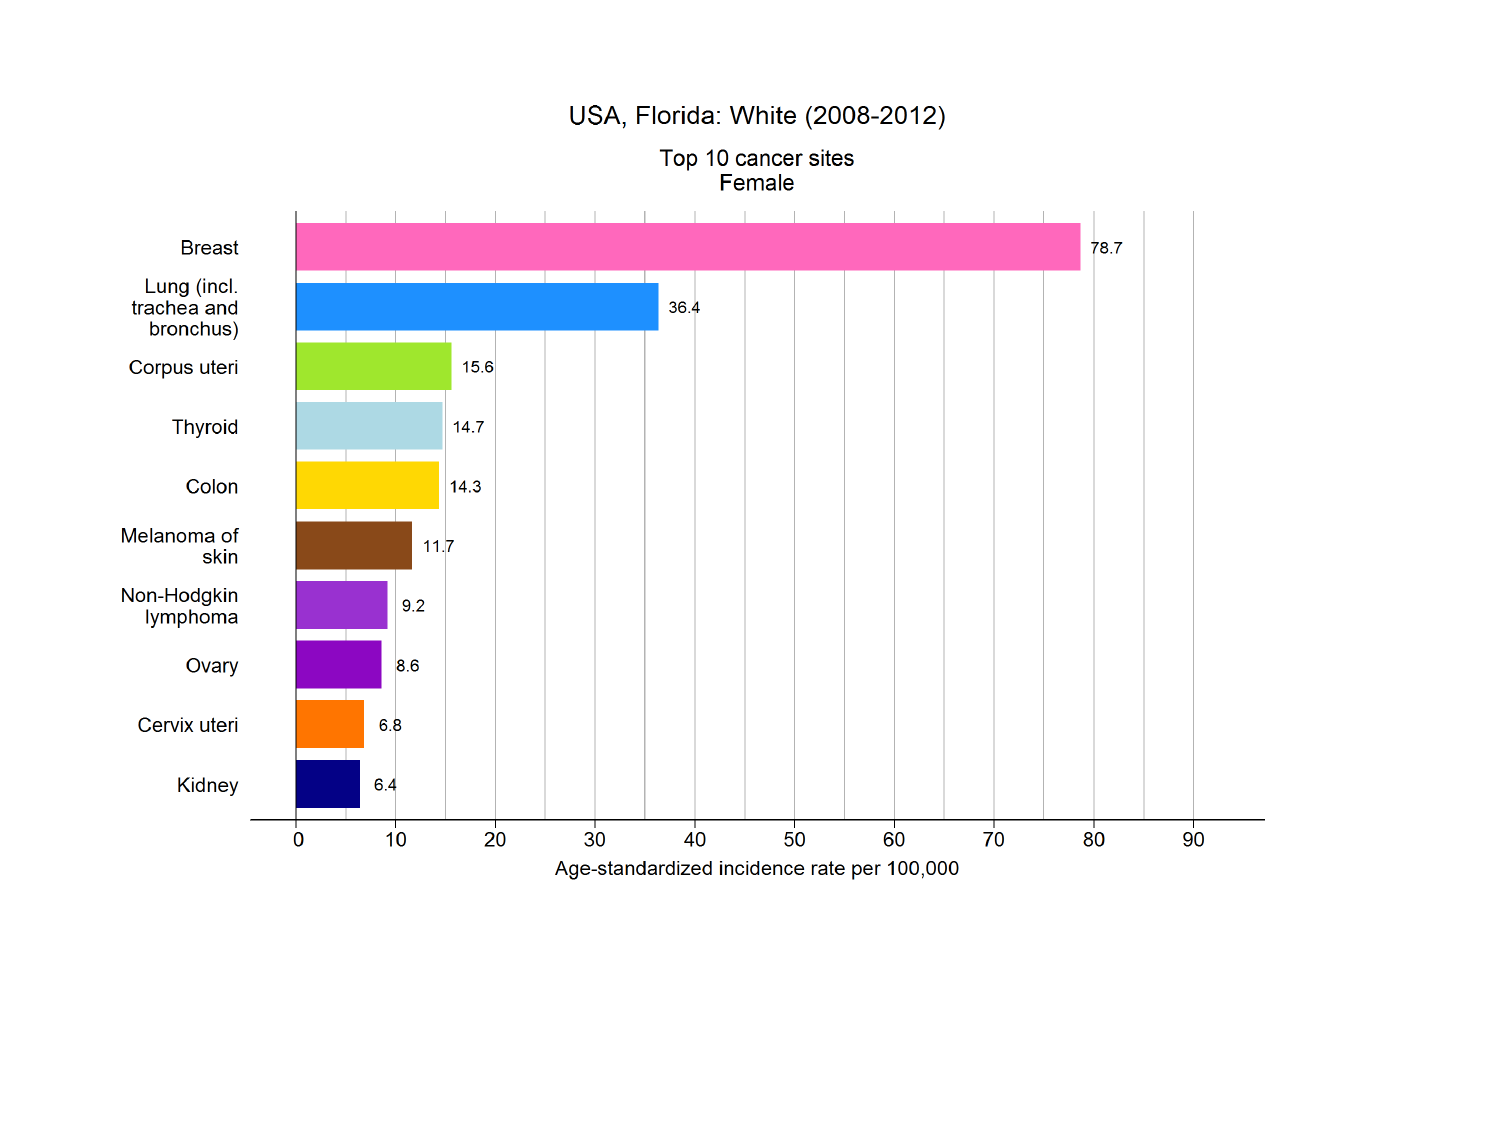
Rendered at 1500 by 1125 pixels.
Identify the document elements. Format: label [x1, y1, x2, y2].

list [91, 67, 1293, 917]
